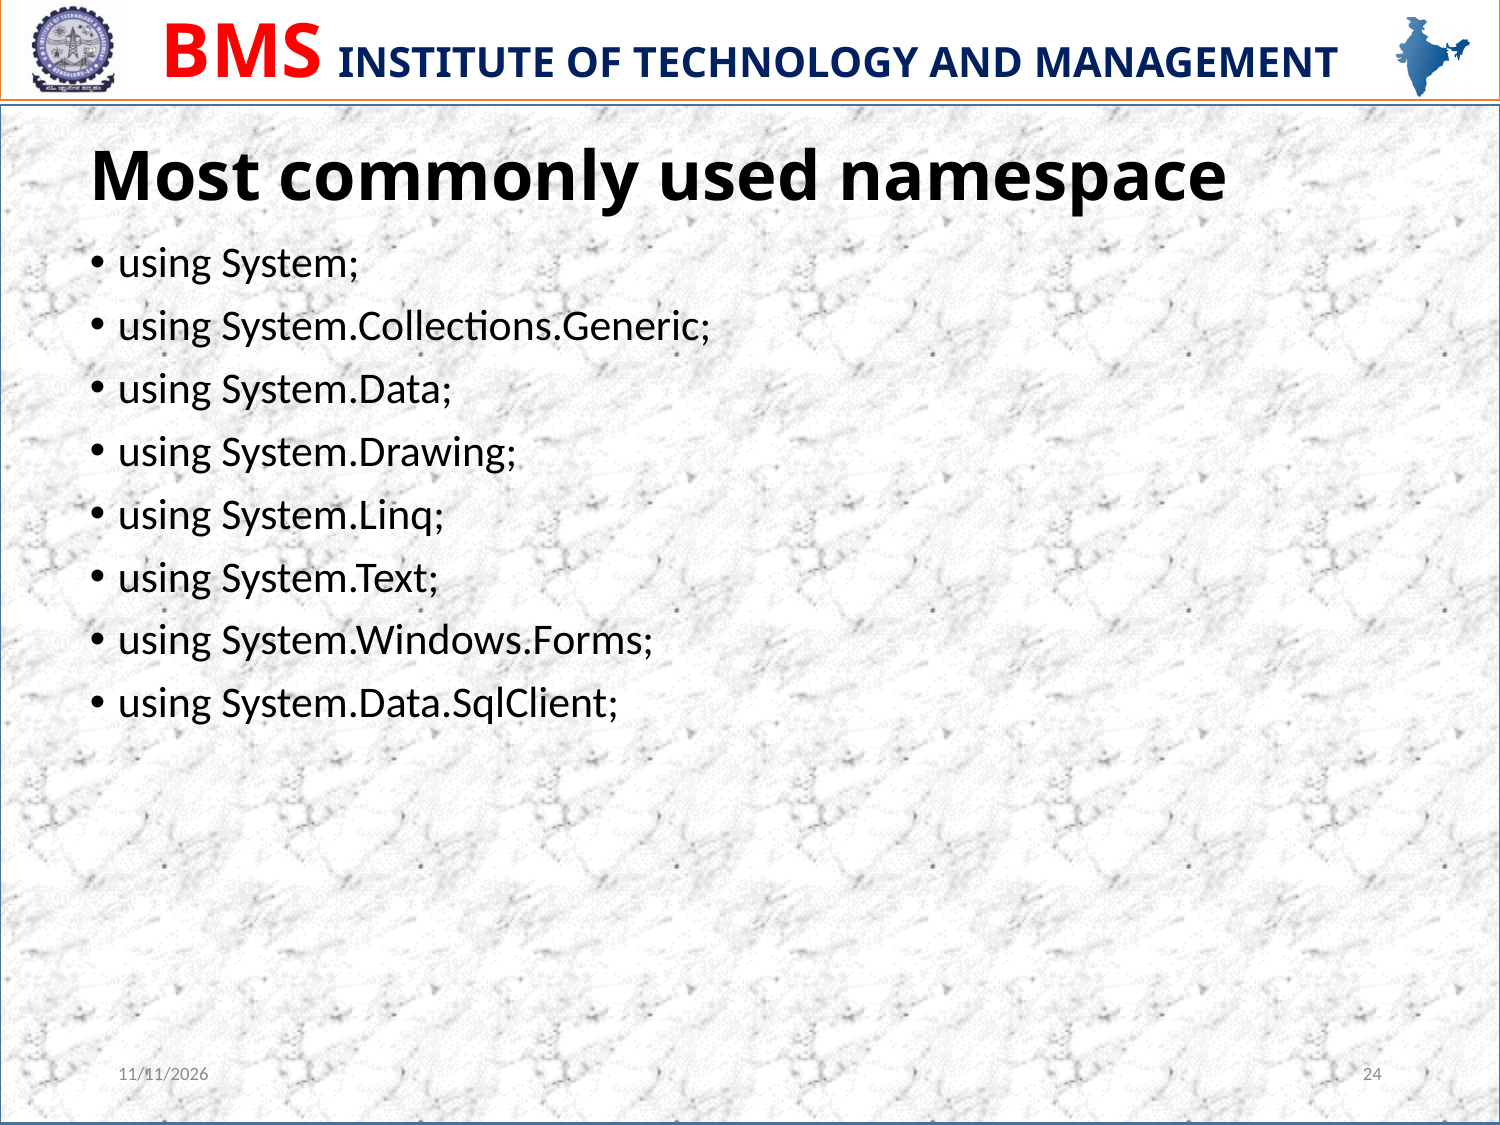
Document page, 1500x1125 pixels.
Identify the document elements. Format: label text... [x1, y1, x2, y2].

picture [22, 2, 126, 98]
slide_number 24 [1059, 1042, 1397, 1103]
picture [1, 106, 1499, 1122]
list using System; using System.Collections.Generic; using System.Data; using System.Drawing; using System.Linq; using System.Text; using System.Windows.Forms; using System.Data.SqlClient; [75, 232, 1425, 1005]
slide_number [103, 1042, 441, 1103]
title Most commonly used namespace [75, 133, 1425, 232]
picture [1394, 17, 1471, 98]
